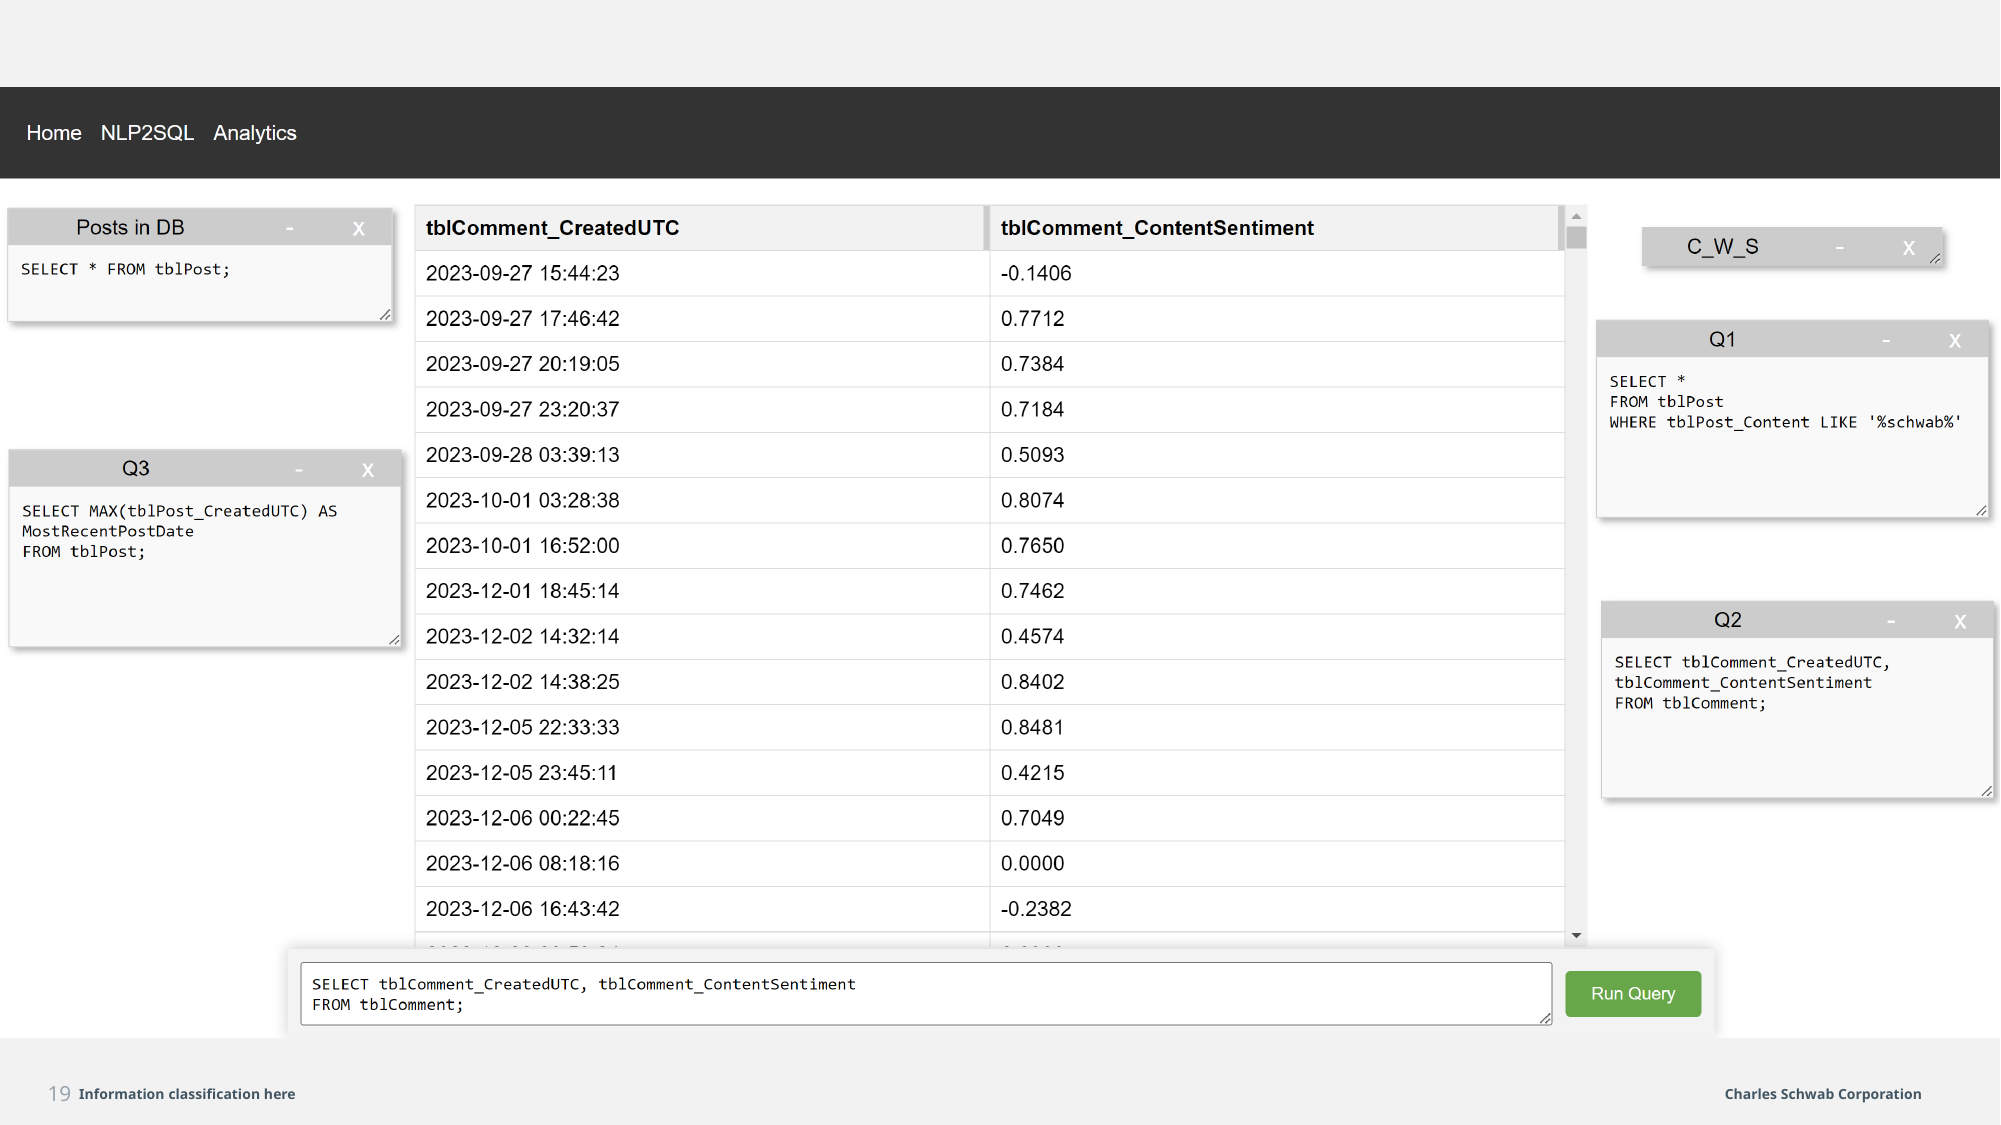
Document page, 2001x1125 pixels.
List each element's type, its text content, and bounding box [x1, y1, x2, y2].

picture [0, 87, 2000, 1038]
footer Information classification here [79, 1078, 886, 1112]
slide_number 19 [47, 1078, 79, 1110]
